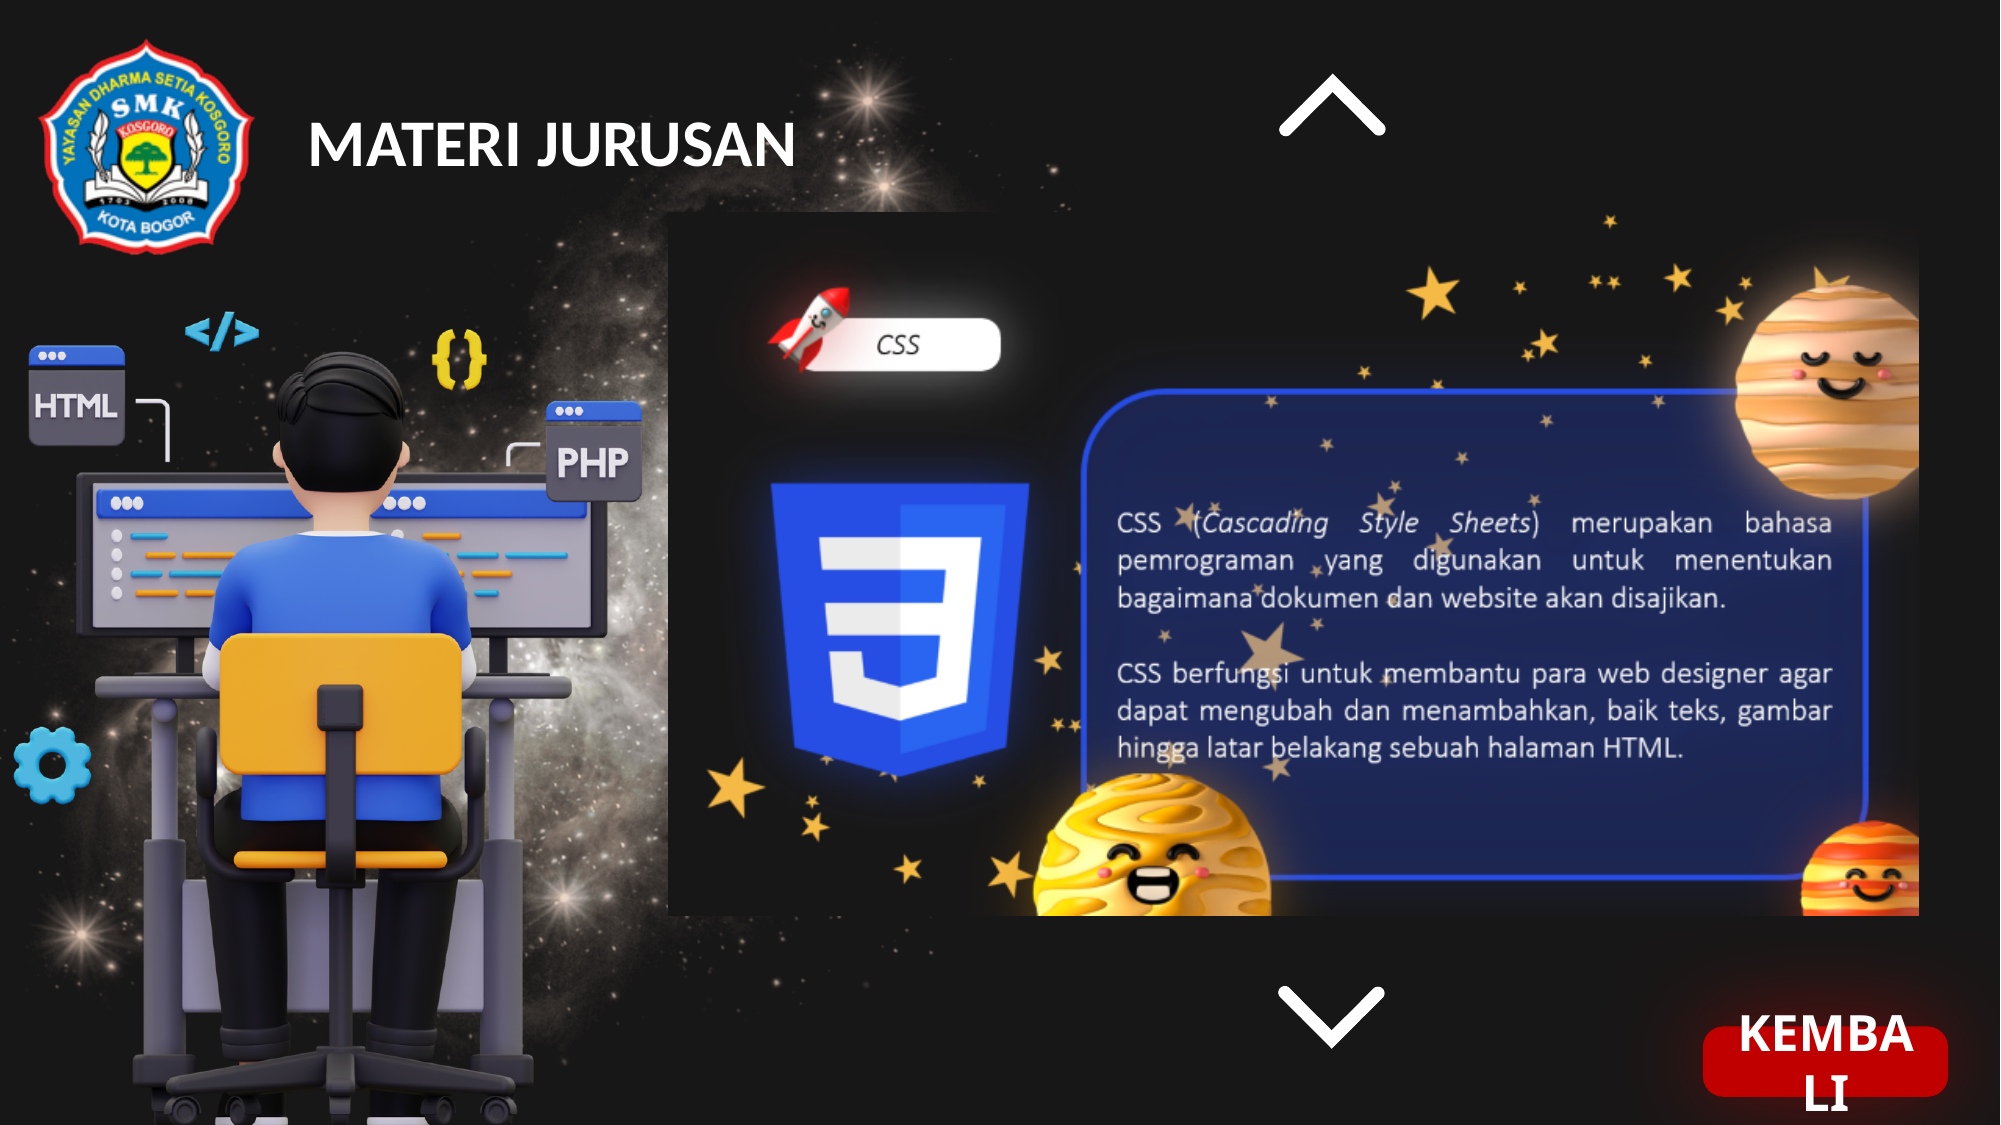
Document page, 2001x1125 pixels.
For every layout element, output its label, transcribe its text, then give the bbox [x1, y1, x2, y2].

text_box KEMBALI [1701, 1025, 1950, 1098]
picture [0, 0, 1919, 1125]
